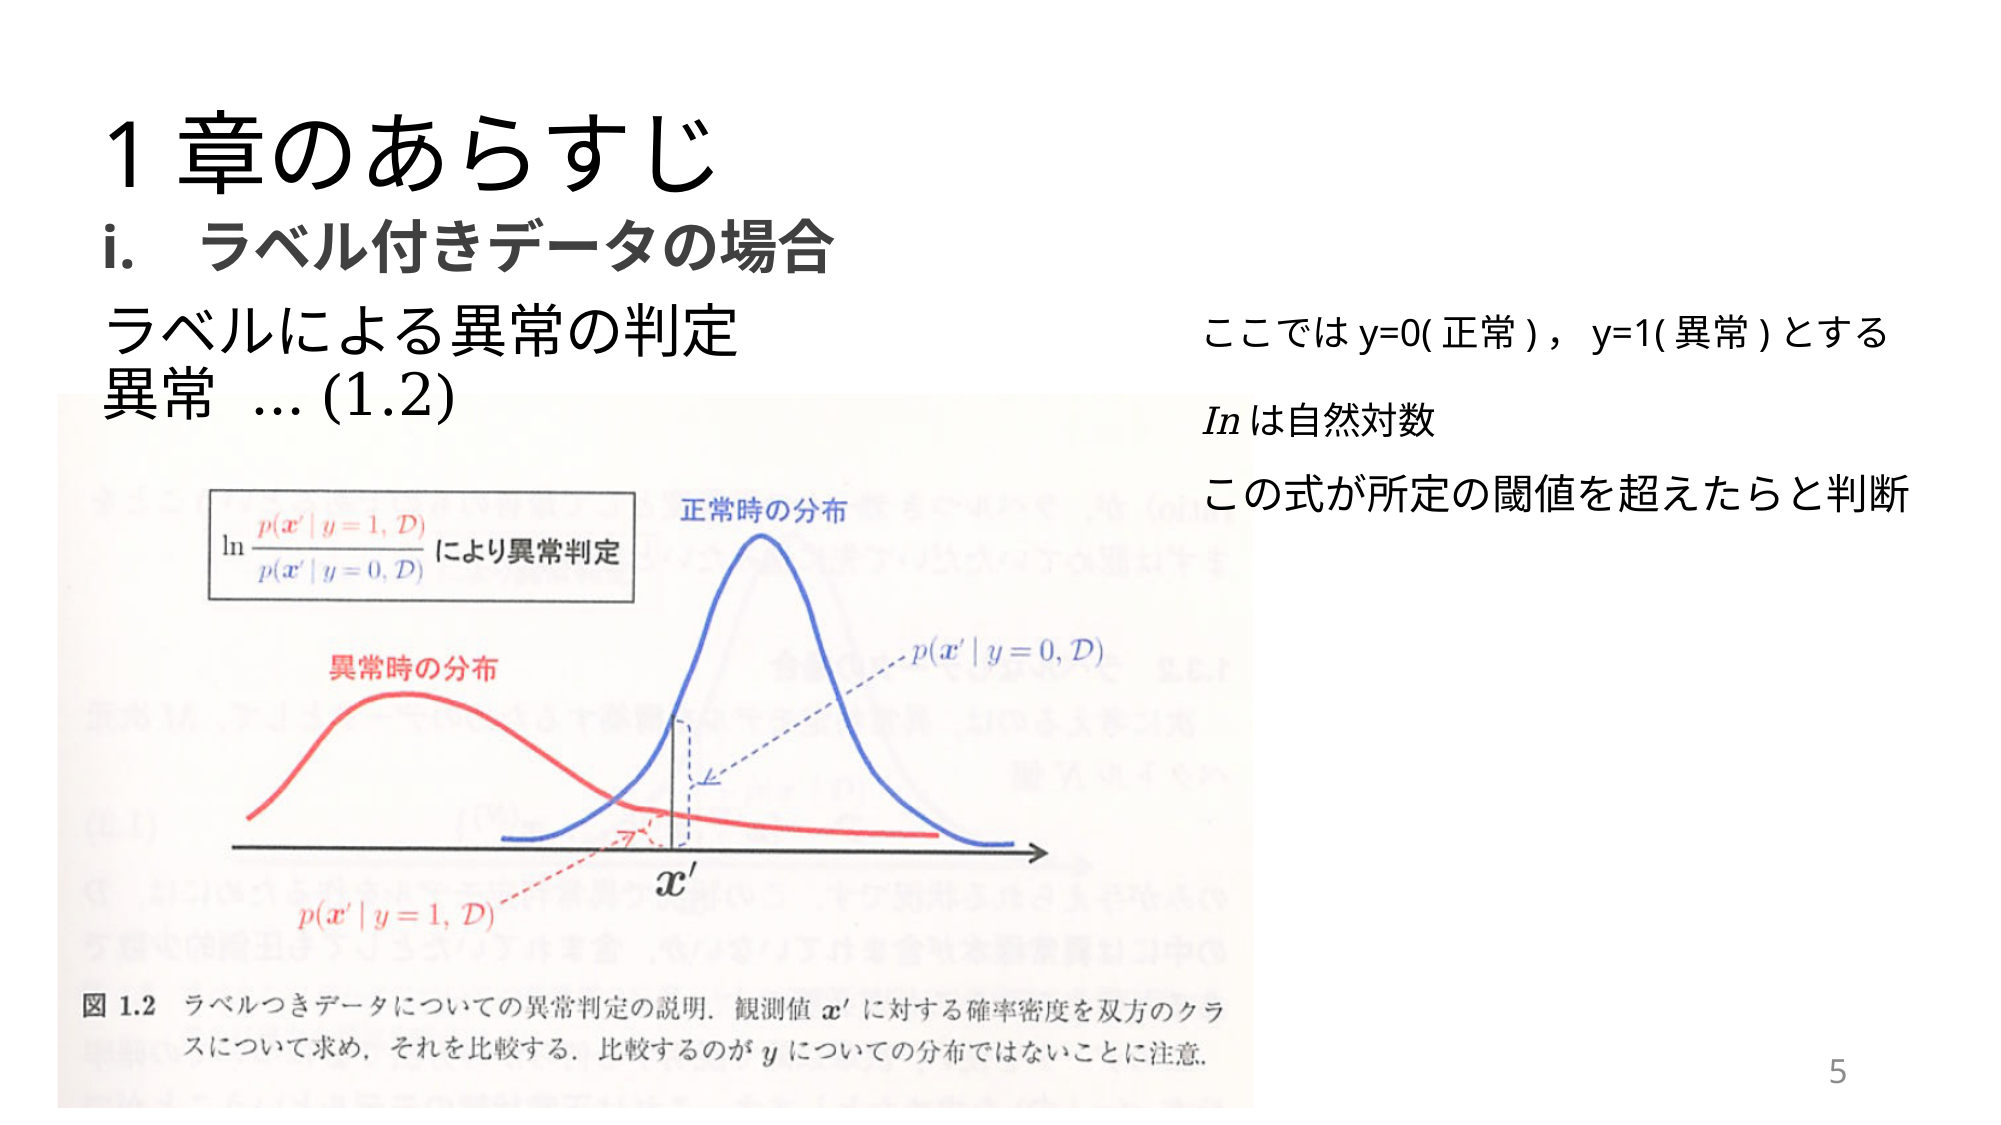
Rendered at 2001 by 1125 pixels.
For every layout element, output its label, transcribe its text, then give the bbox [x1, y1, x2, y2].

picture [57, 394, 1254, 1108]
slide_number 5 [1412, 1042, 1863, 1103]
text_box 1章のあらすじ [86, 48, 1812, 267]
text_box ここではy=0(正常)，y=1(異常)とする [1185, 301, 1920, 362]
